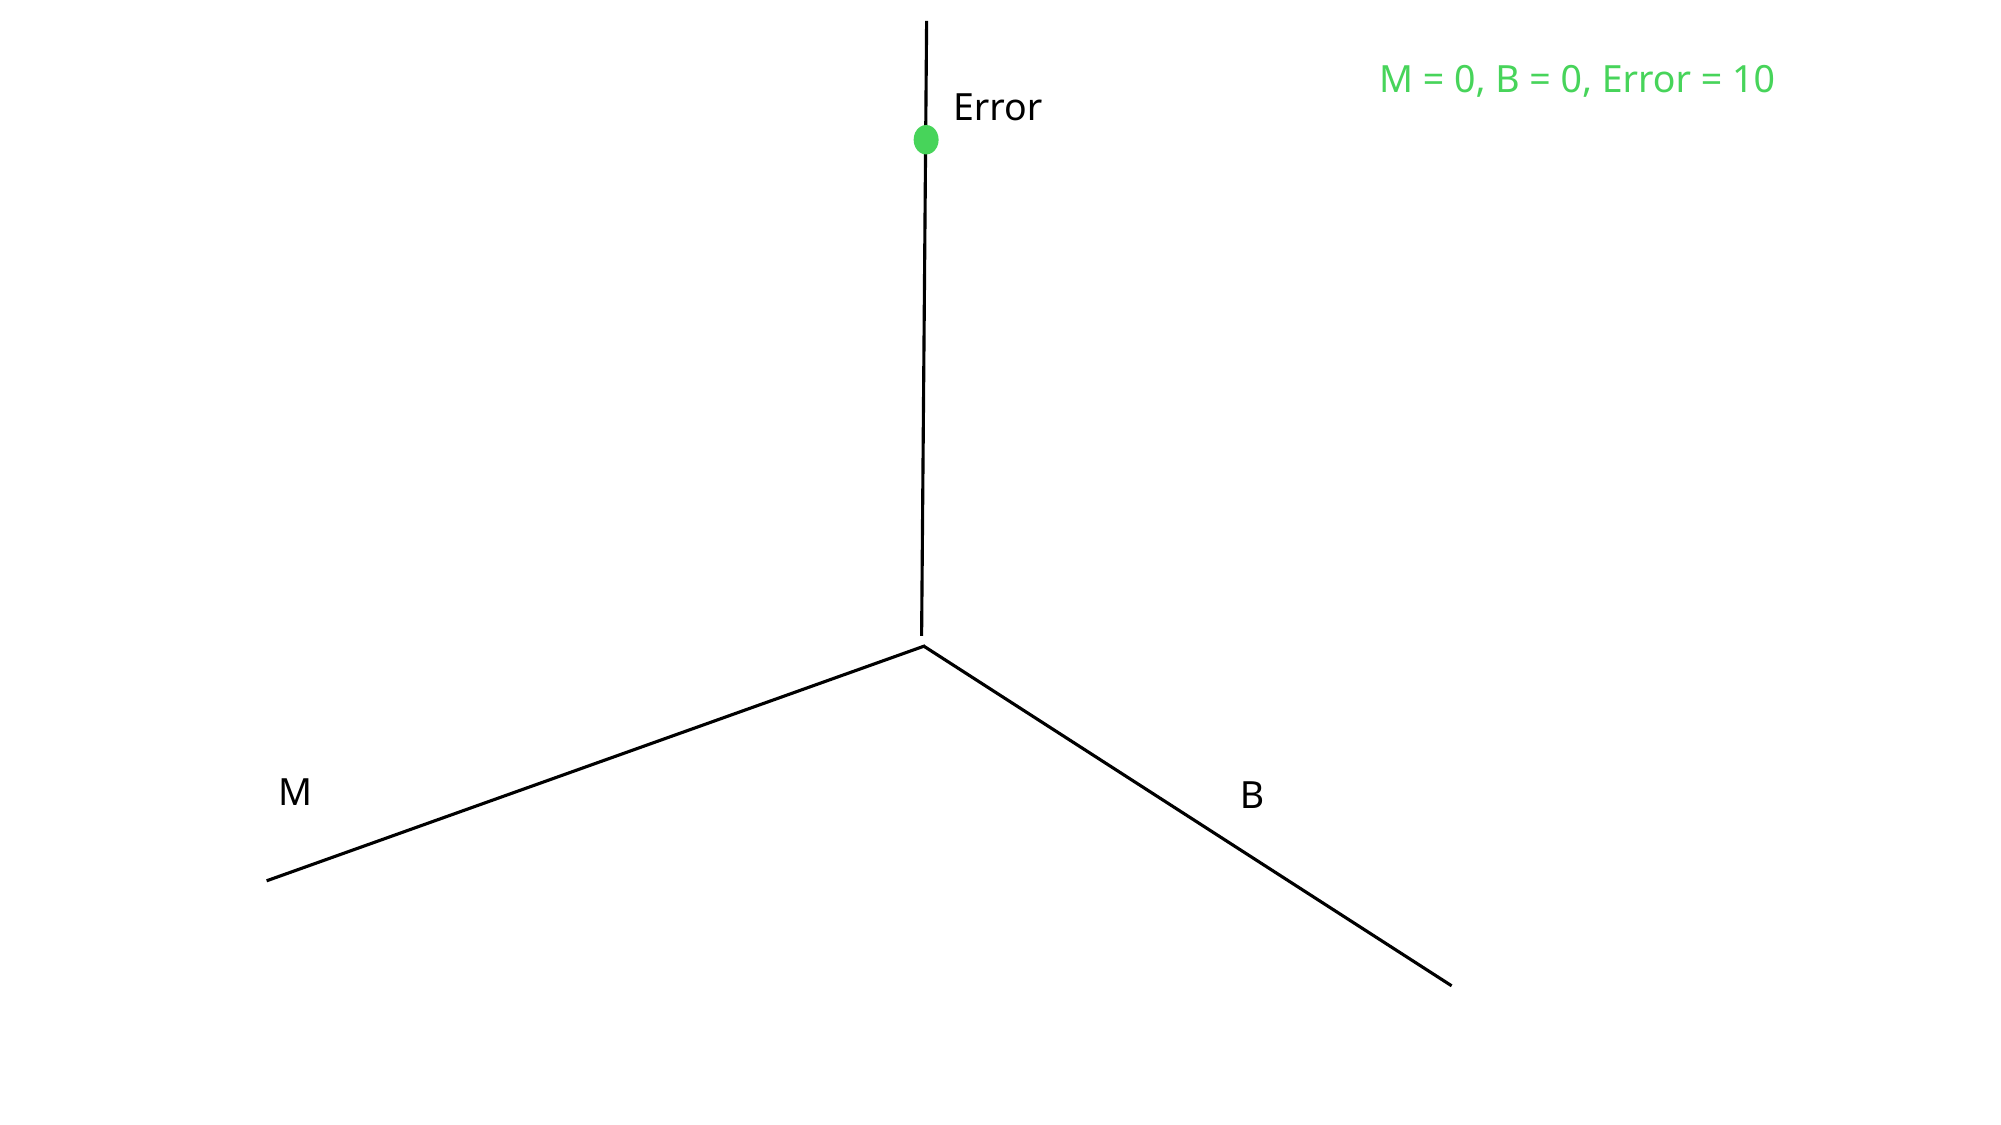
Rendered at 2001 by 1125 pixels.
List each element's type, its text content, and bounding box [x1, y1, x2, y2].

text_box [921, 20, 928, 637]
text_box Error [938, 75, 1064, 136]
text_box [922, 645, 1453, 987]
text_box M = 0, B = 0, Error = 10 [1364, 47, 1815, 108]
text_box [912, 124, 921, 155]
text_box [928, 123, 941, 156]
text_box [266, 645, 922, 882]
